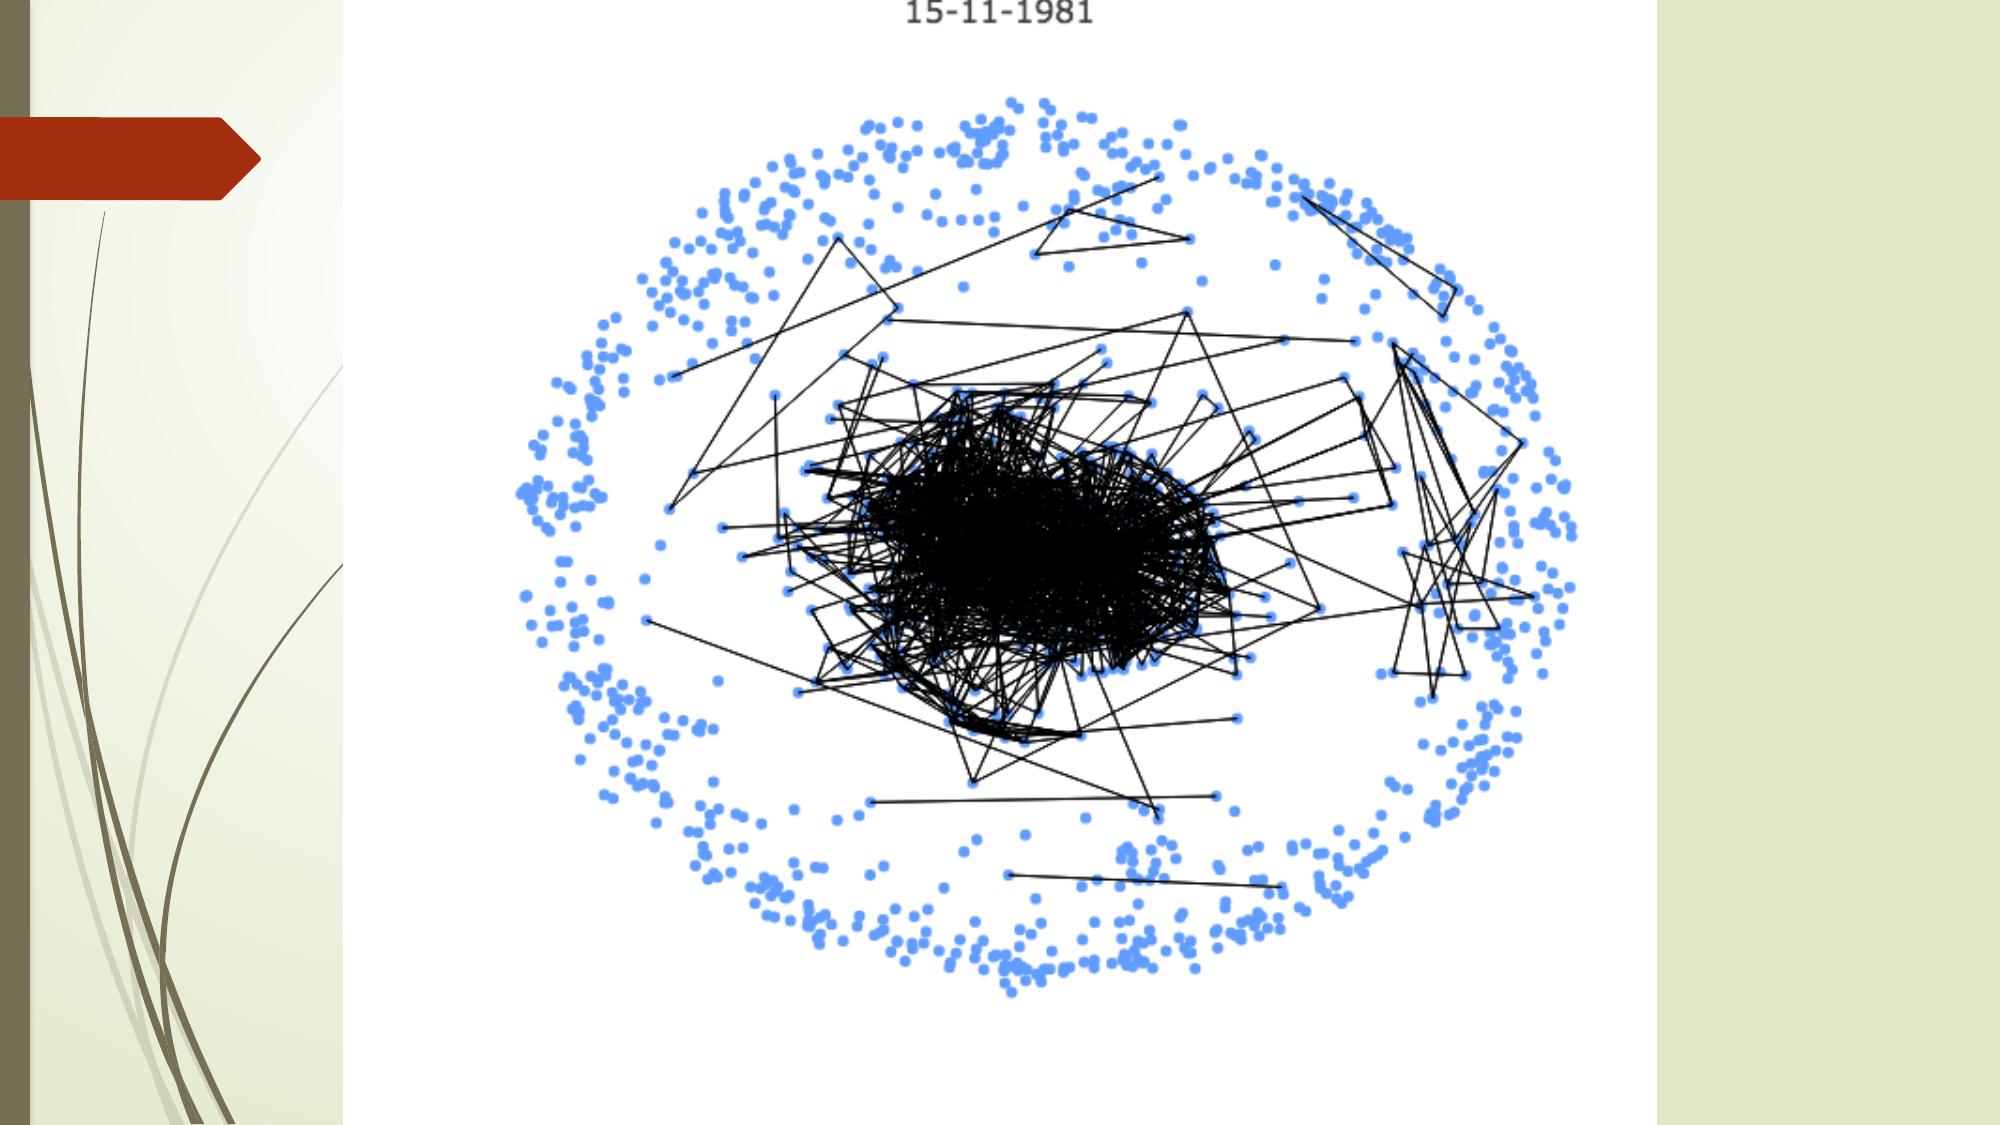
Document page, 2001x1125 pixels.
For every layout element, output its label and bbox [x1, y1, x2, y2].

picture [343, 0, 1657, 1125]
